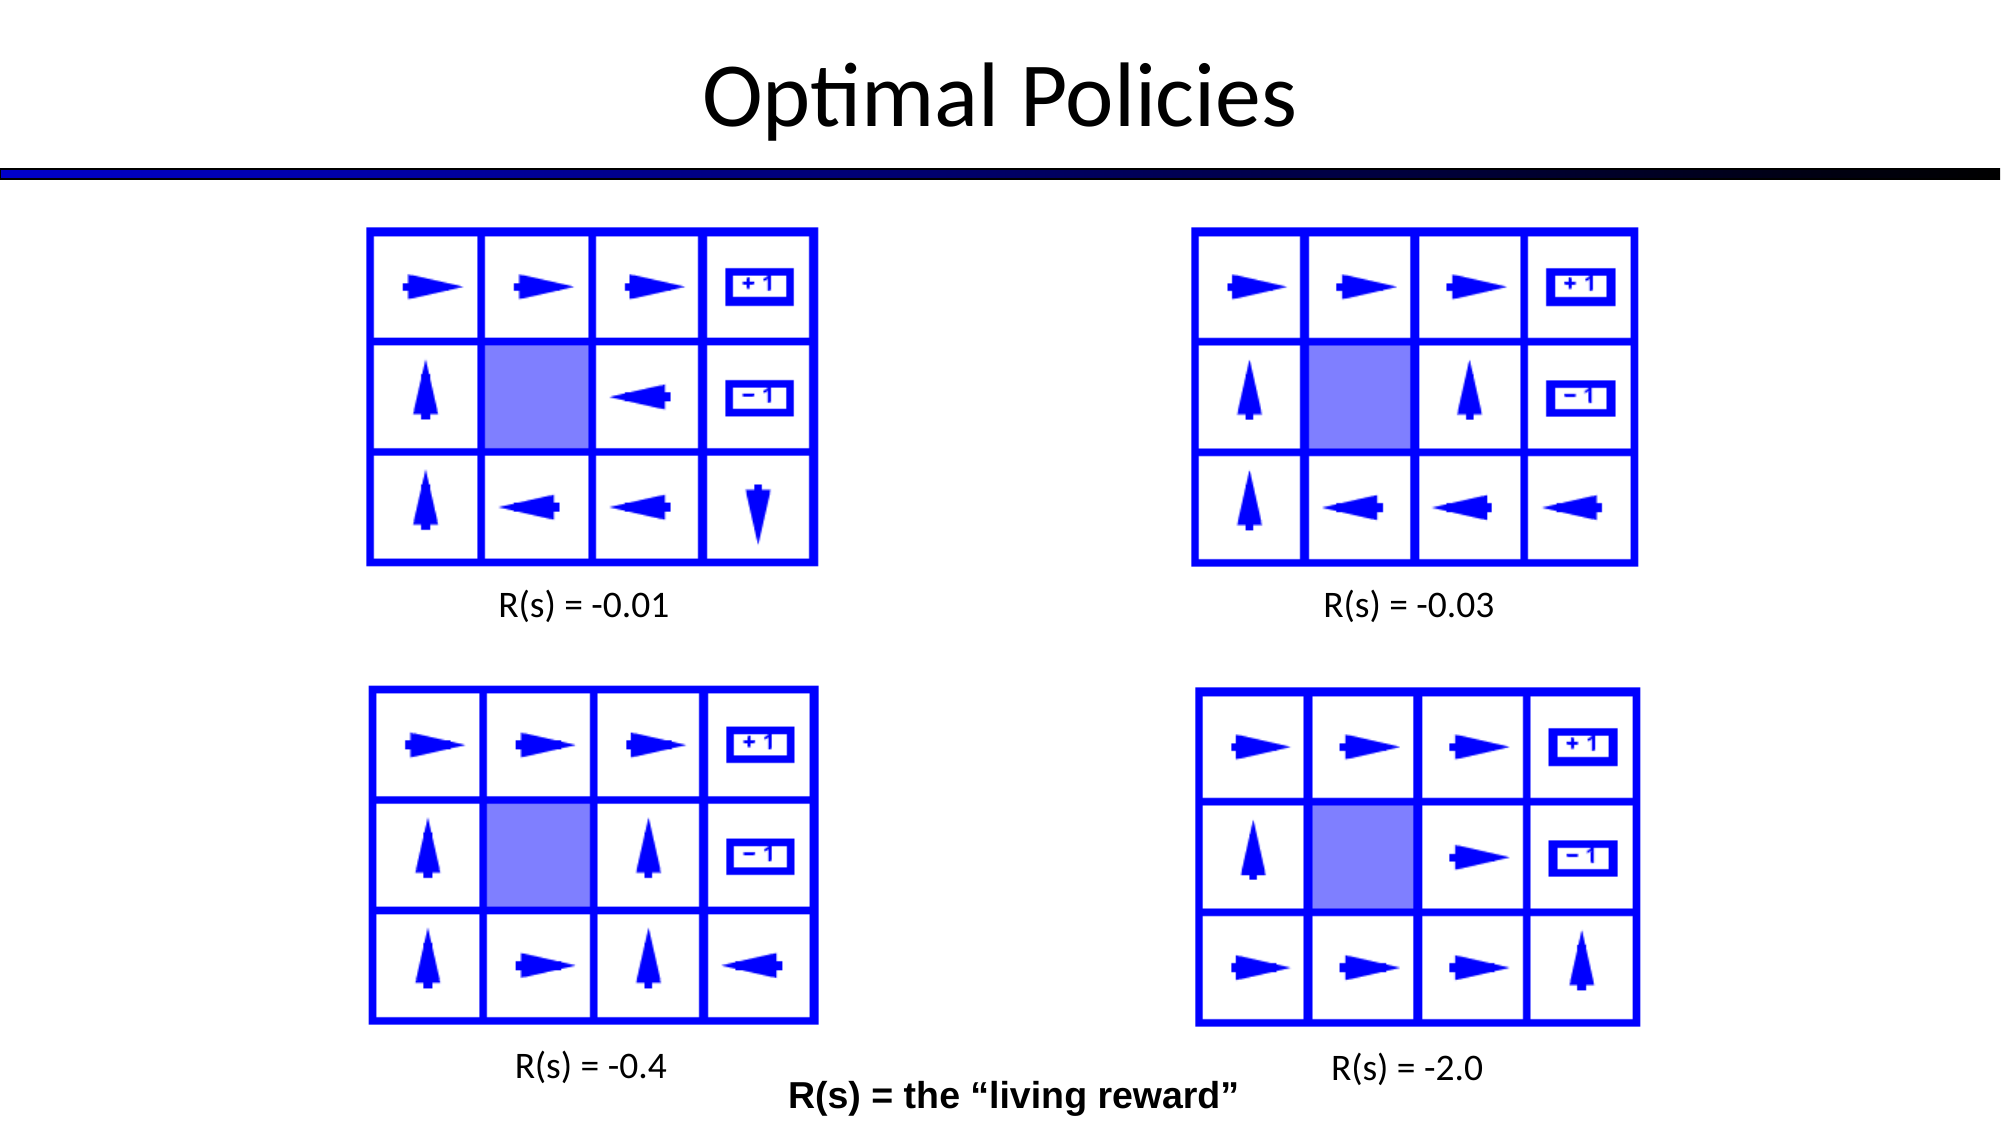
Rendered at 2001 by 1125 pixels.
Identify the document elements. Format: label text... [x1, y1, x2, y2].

picture [366, 683, 820, 1027]
picture [1191, 683, 1644, 1029]
text_box R(s) = the “living reward” [773, 1063, 1255, 1124]
text_box R(s) = -0.03 [1308, 577, 1584, 633]
text_box R(s) = -0.4 [499, 1035, 722, 1093]
title Optimal Policies [0, 0, 2000, 184]
picture [362, 222, 822, 570]
picture [1187, 222, 1642, 568]
text_box R(s) = -0.01 [483, 579, 722, 633]
text_box R(s) = -2.0 [1316, 1036, 1529, 1096]
